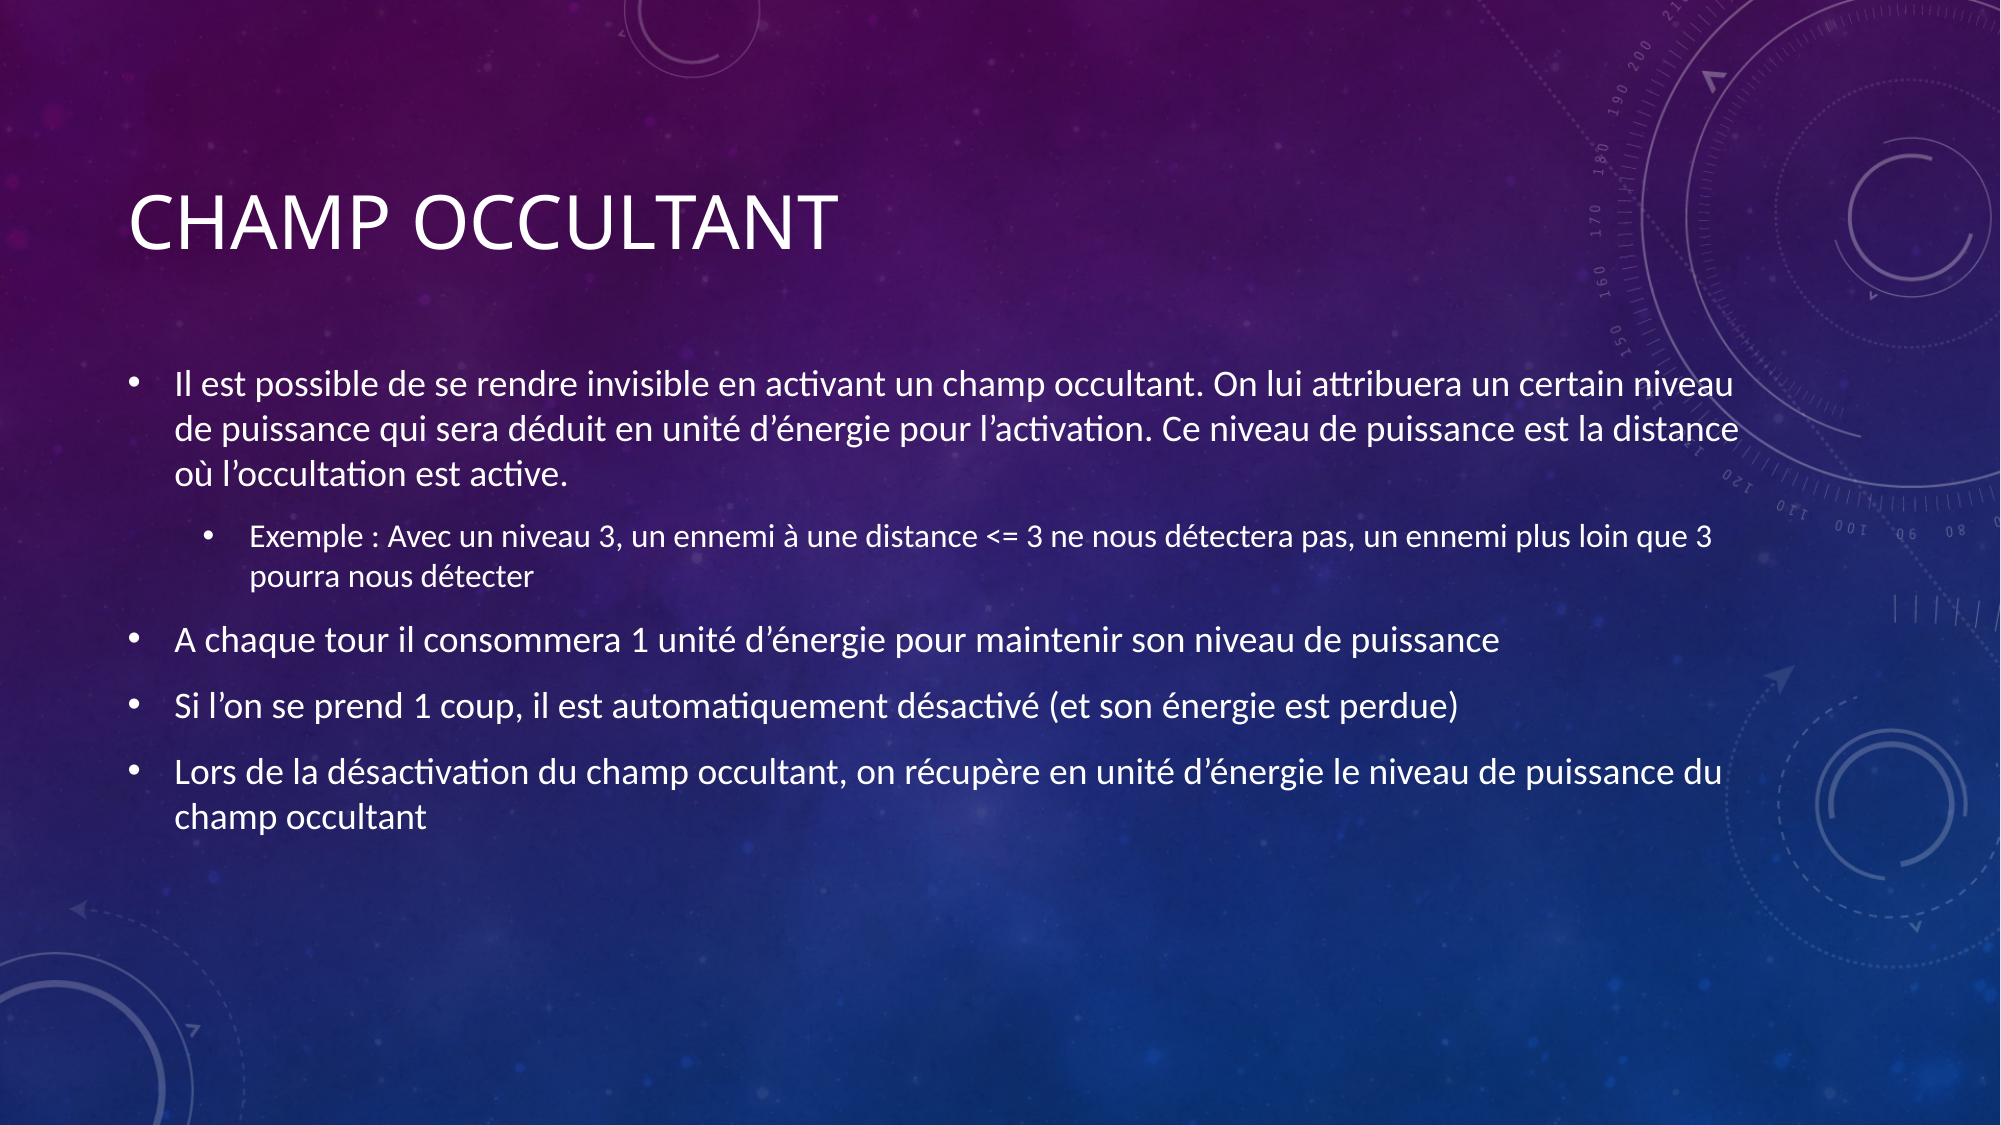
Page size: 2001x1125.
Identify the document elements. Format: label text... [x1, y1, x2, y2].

picture [0, 0, 2001, 1125]
list Il est possible de se rendre invisible en activant un champ occultant. On lui attribuera un certain niveau de puissance qui sera déduit en unité d’énergie pour l’activation. Ce niveau de puissance est la distance où l’occultation est active. Exemple : Avec un niveau 3, un ennemi à une distance <= 3 ne nous détectera pas, un ennemi plus loin que 3 pourra nous détecter A chaque tour il consommera 1 unité d’énergie pour maintenir son niveau de puissance Si l’on se prend 1 coup, il est automatiquement désactivé (et son énergie est perdue) Lors de la désactivation du champ occultant, on récupère en unité d’énergie le niveau de puissance du champ occultant [112, 351, 1775, 950]
title Champ occultant [112, 99, 1775, 339]
